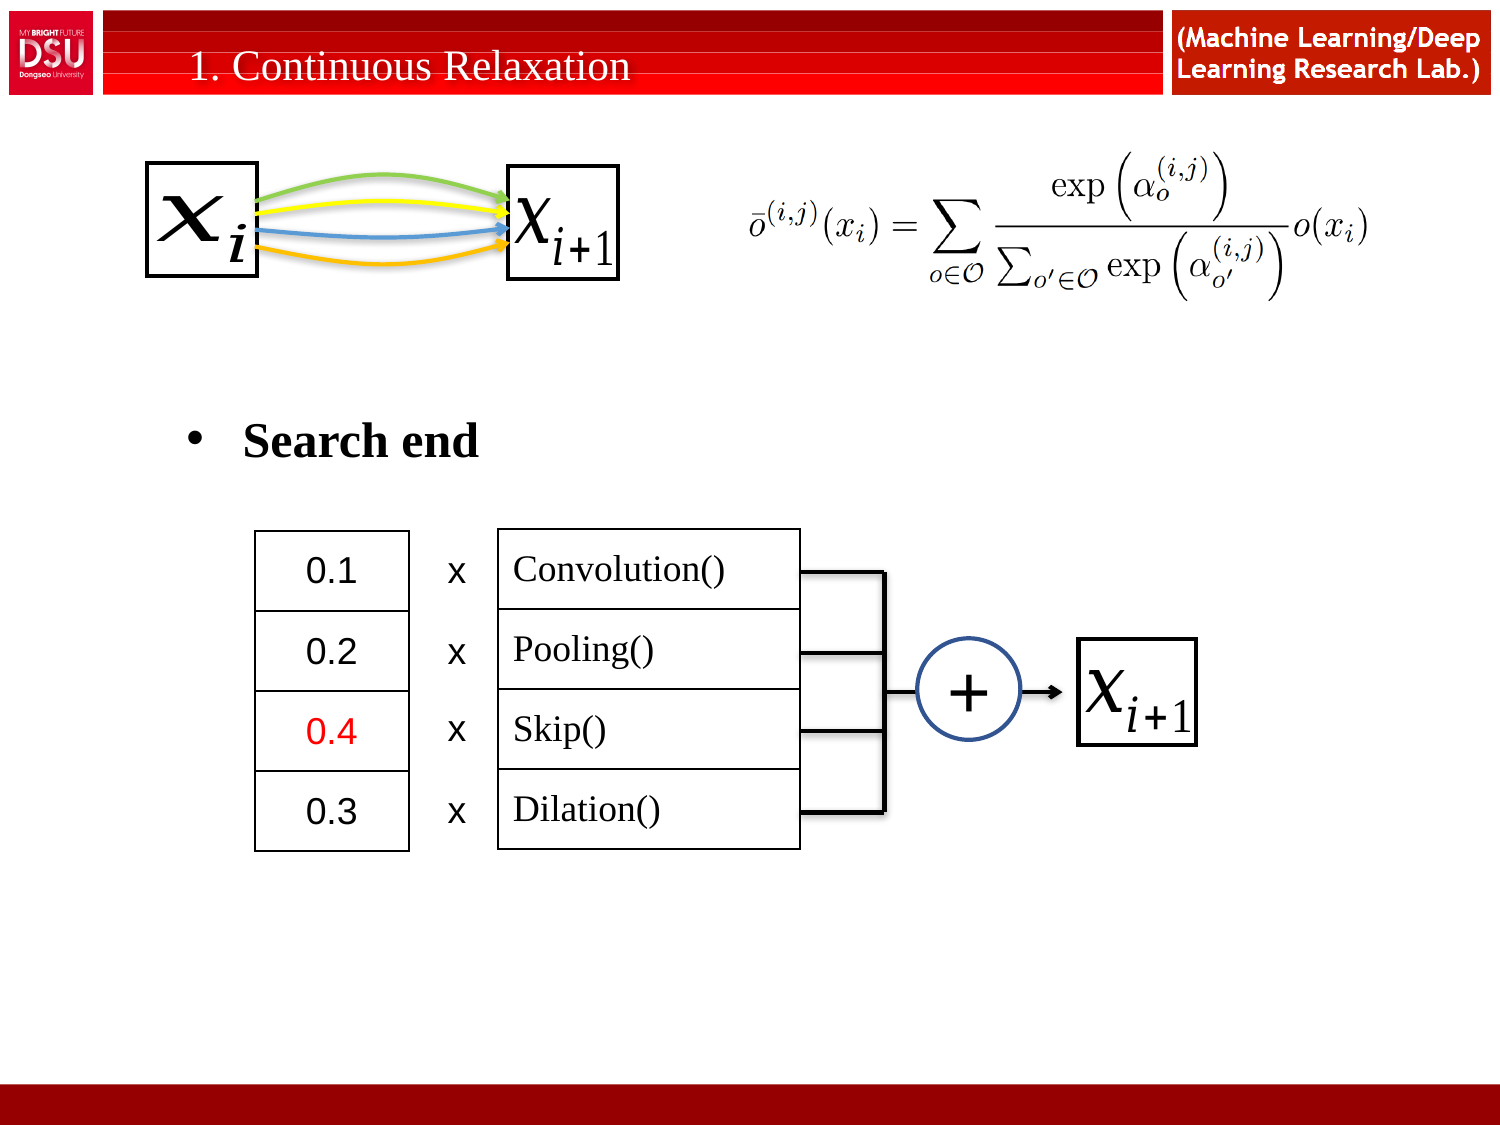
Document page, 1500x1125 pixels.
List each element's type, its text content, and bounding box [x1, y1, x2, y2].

table_cell 0.3 [256, 772, 408, 850]
table_header 0.1 [256, 532, 408, 610]
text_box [799, 571, 1195, 813]
table_cell 0.2 [256, 612, 408, 690]
picture [732, 138, 1379, 317]
text_box Search end [171, 399, 776, 475]
text_box [0, 1082, 1500, 1125]
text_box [149, 164, 616, 277]
table_cell 0.4 [256, 692, 408, 770]
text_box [0, 2, 1500, 96]
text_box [432, 538, 475, 840]
